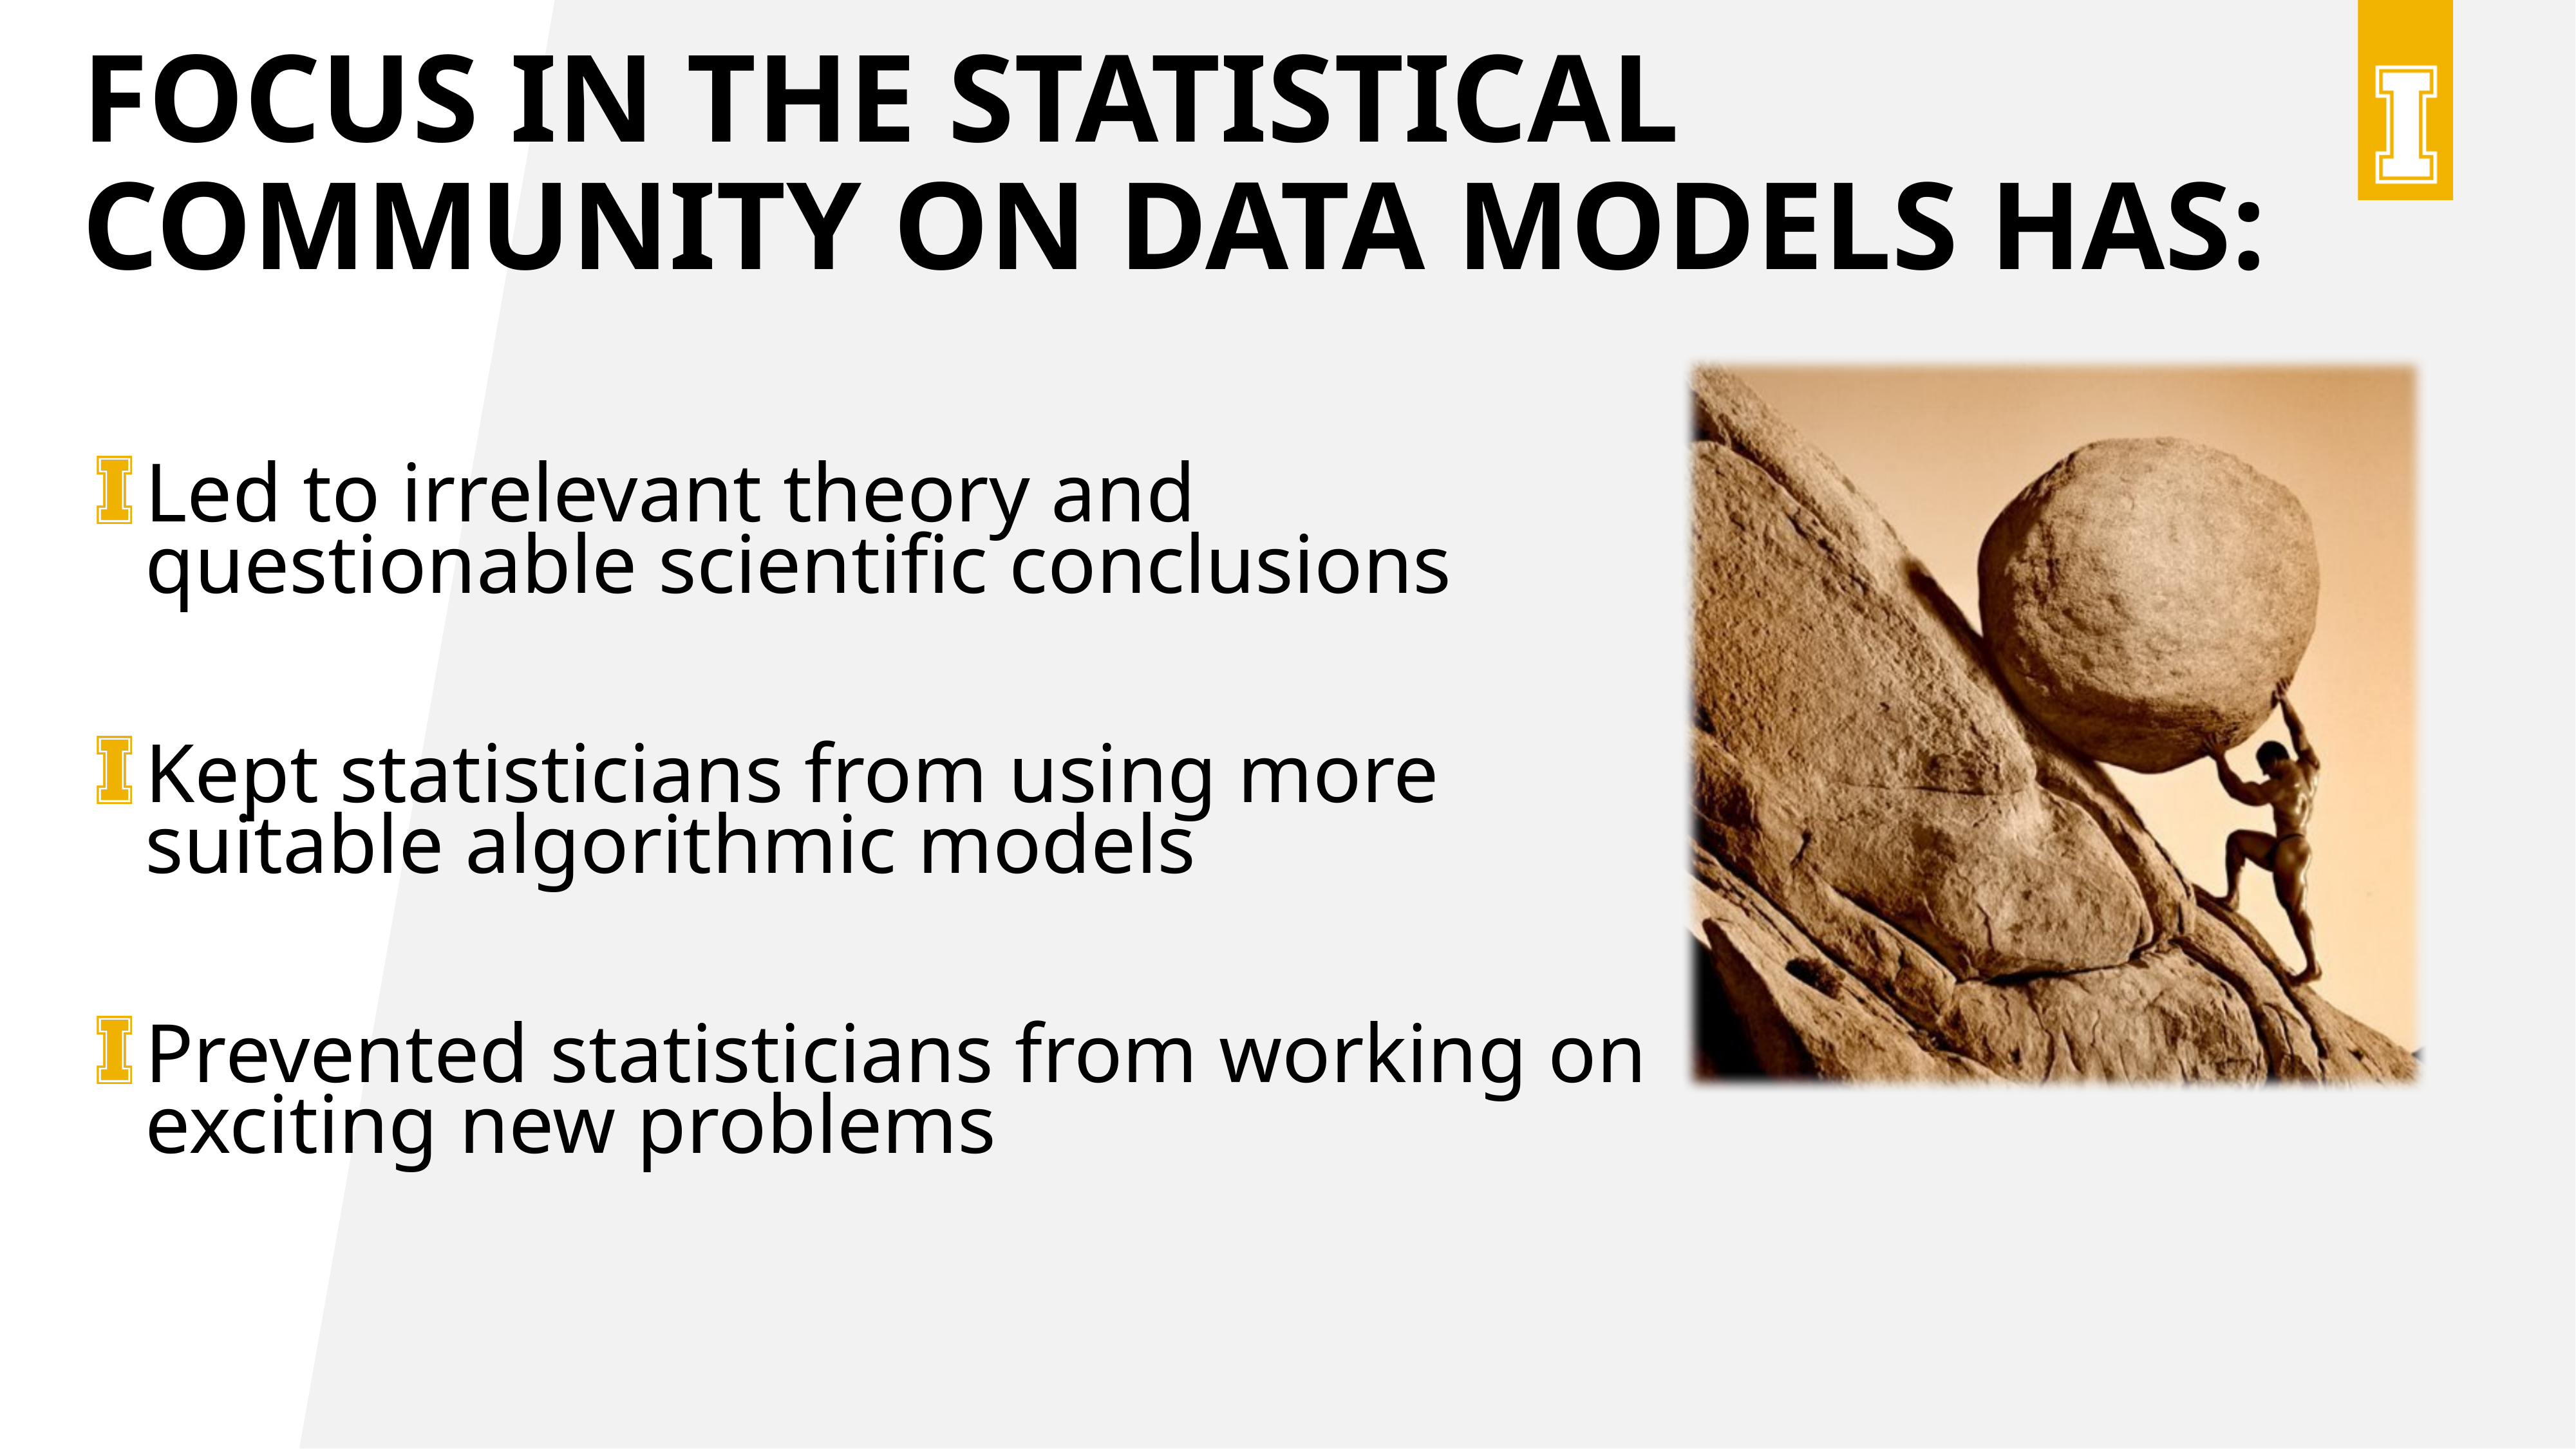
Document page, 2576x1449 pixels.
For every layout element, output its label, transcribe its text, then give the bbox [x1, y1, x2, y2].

picture [97, 736, 132, 804]
picture [97, 456, 132, 524]
list Led to irrelevant theory and questionable scientific conclusions Kept statisticians from using more suitable algorithmic models Prevented statisticians from working on exciting new problems [97, 467, 1650, 1275]
title focus in the statistical community on data models has: [82, 39, 2304, 297]
picture [1682, 354, 2429, 1094]
picture [97, 1016, 132, 1084]
